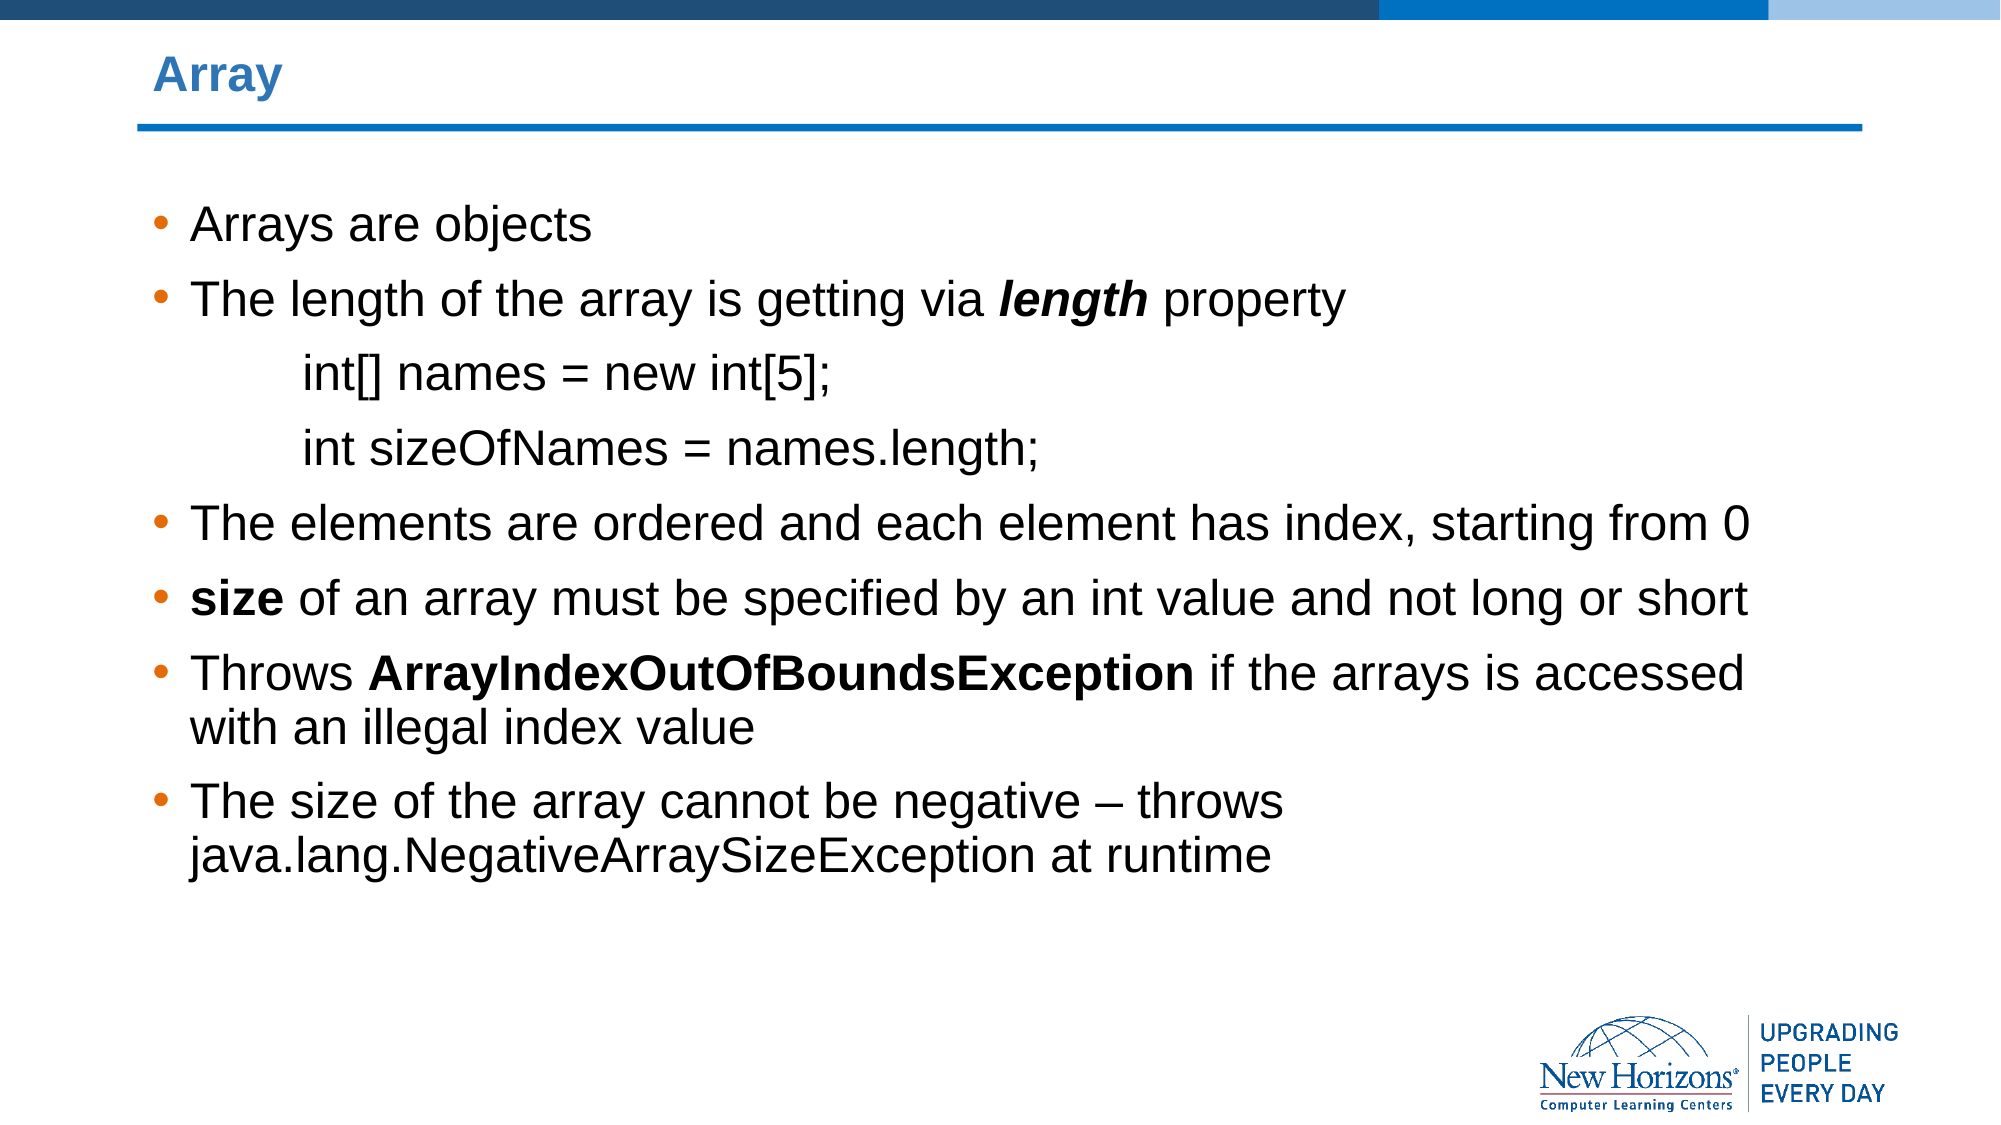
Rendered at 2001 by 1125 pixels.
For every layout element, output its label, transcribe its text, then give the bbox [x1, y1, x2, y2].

list Arrays are objects The length of the array is getting via length property int[] names = new int[5]; int sizeOfNames = names.length; The elements are ordered and each element has index, starting from 0 size of an array must be specified by an int value and not long or short Throws ArrayIndexOutOfBoundsException if the arrays is accessed with an illegal index value The size of the array cannot be negative – throws java.lang.NegativeArraySizeException at runtime [137, 190, 1863, 1013]
title Array [137, 36, 1863, 115]
picture [1537, 1010, 1904, 1114]
